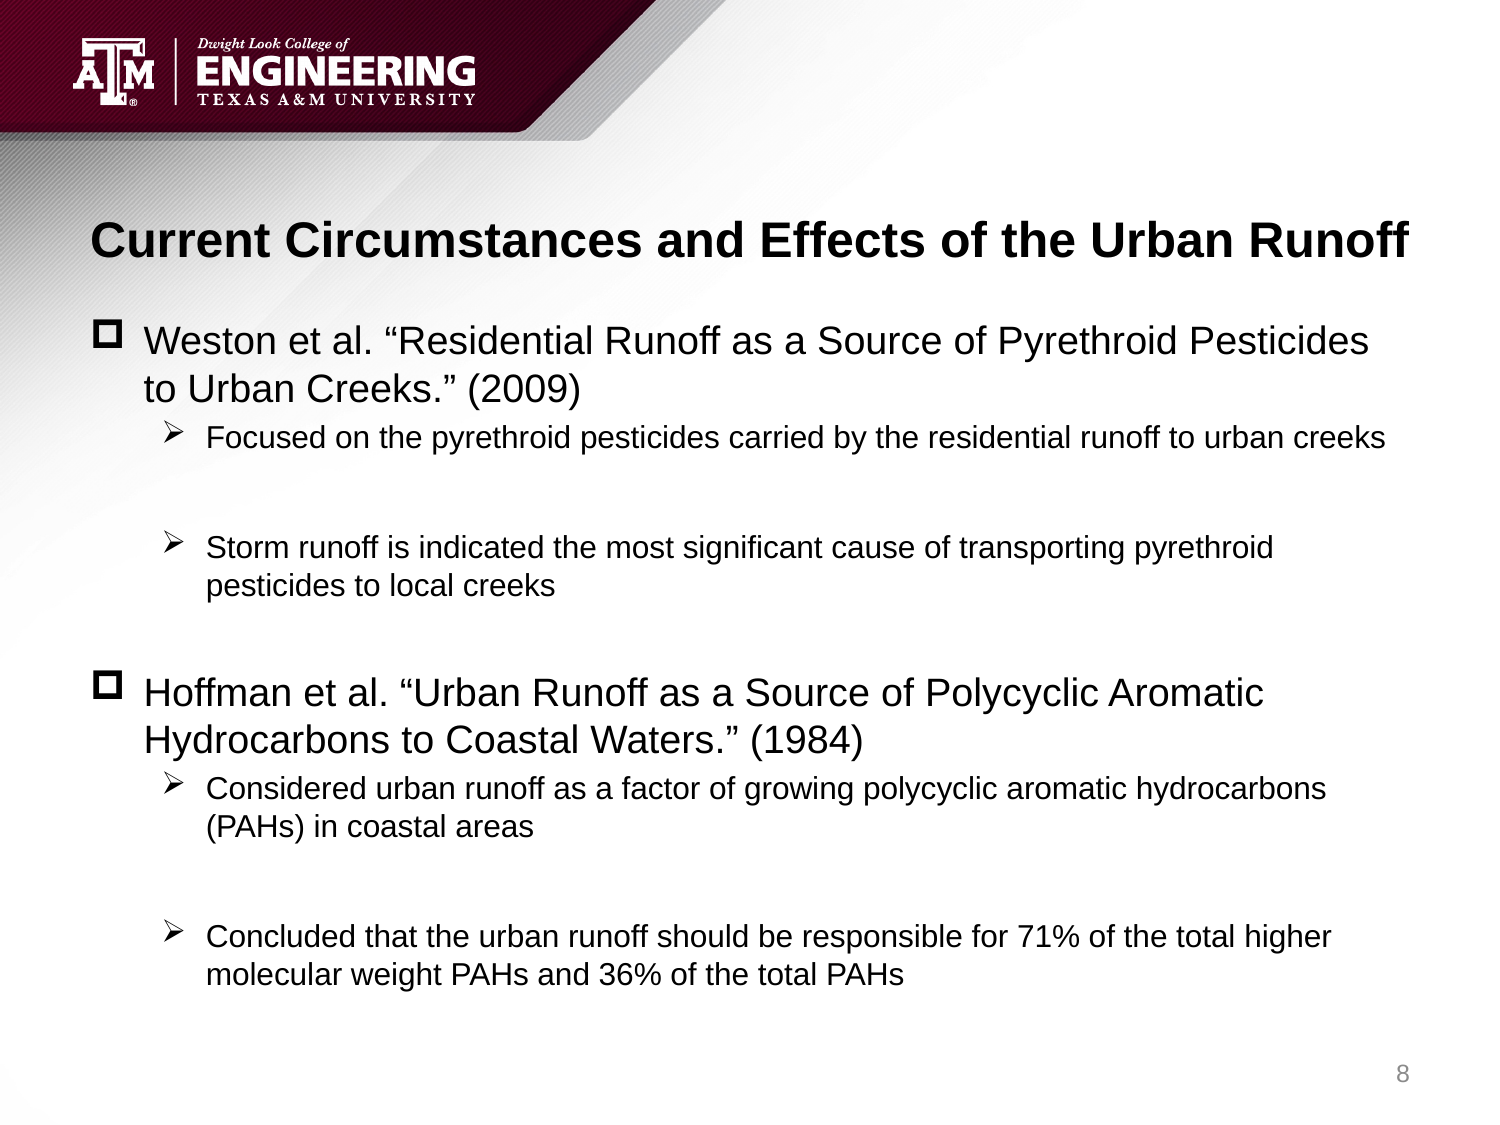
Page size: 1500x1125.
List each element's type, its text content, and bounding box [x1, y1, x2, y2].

list Weston et al. “Residential Runoff as a Source of Pyrethroid Pesticides to Urban Creeks.” (2009) Focused on the pyrethroid pesticides carried by the residential runoff to urban creeks Storm runoff is indicated the most significant cause of transporting pyrethroid pesticides to local creeks Hoffman et al. “Urban Runoff as a Source of Polycyclic Aromatic Hydrocarbons to Coastal Waters.” (1984) Considered urban runoff as a factor of growing polycyclic aromatic hydrocarbons (PAHs) in coastal areas Concluded that the urban runoff should be responsible for 71% of the total higher molecular weight PAHs and 36% of the total PAHs [75, 307, 1425, 1005]
picture [0, 0, 1500, 1125]
slide_number 8 [1074, 1042, 1425, 1103]
title Current Circumstances and Effects of the Urban Runoff [75, 172, 1425, 304]
